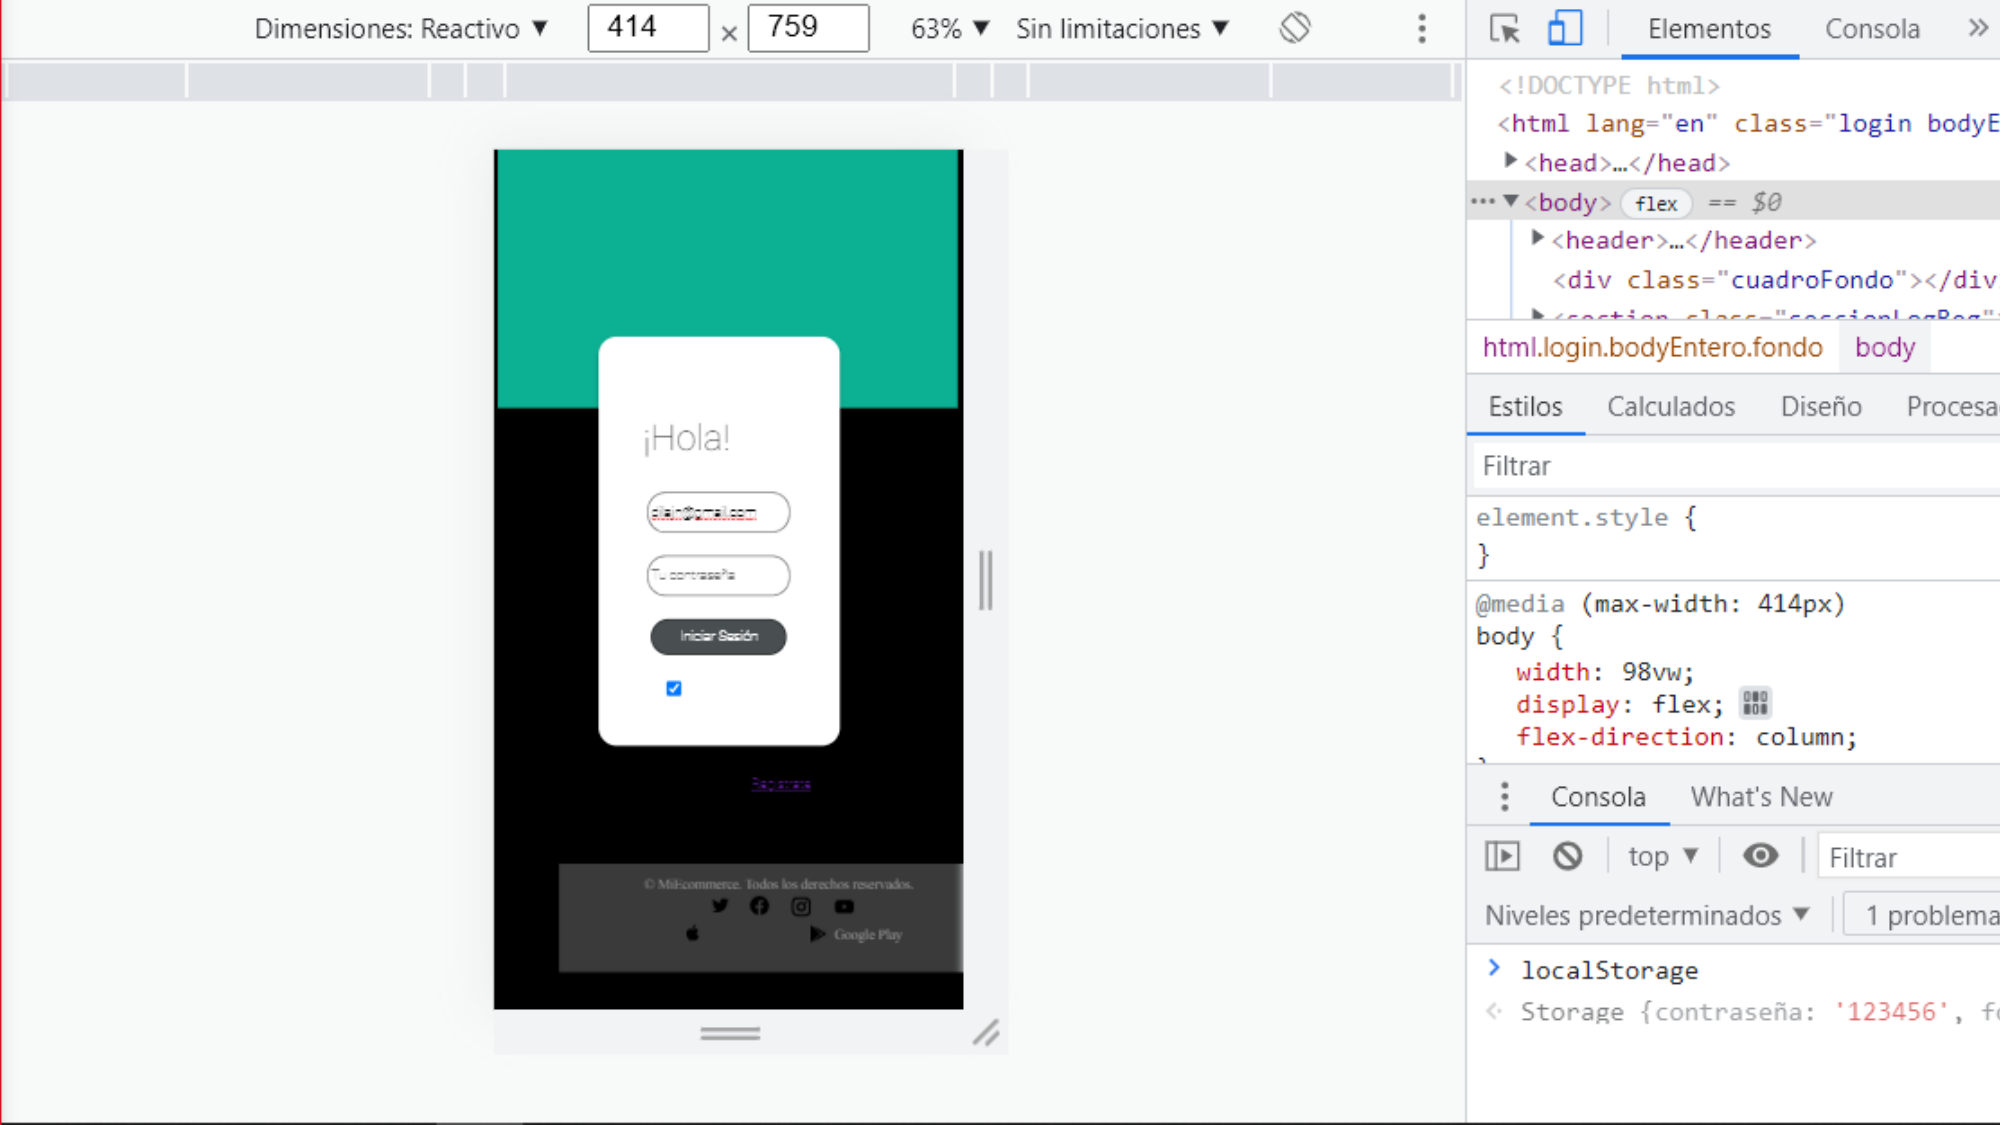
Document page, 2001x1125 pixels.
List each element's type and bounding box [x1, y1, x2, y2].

list [0, 0, 2000, 1125]
